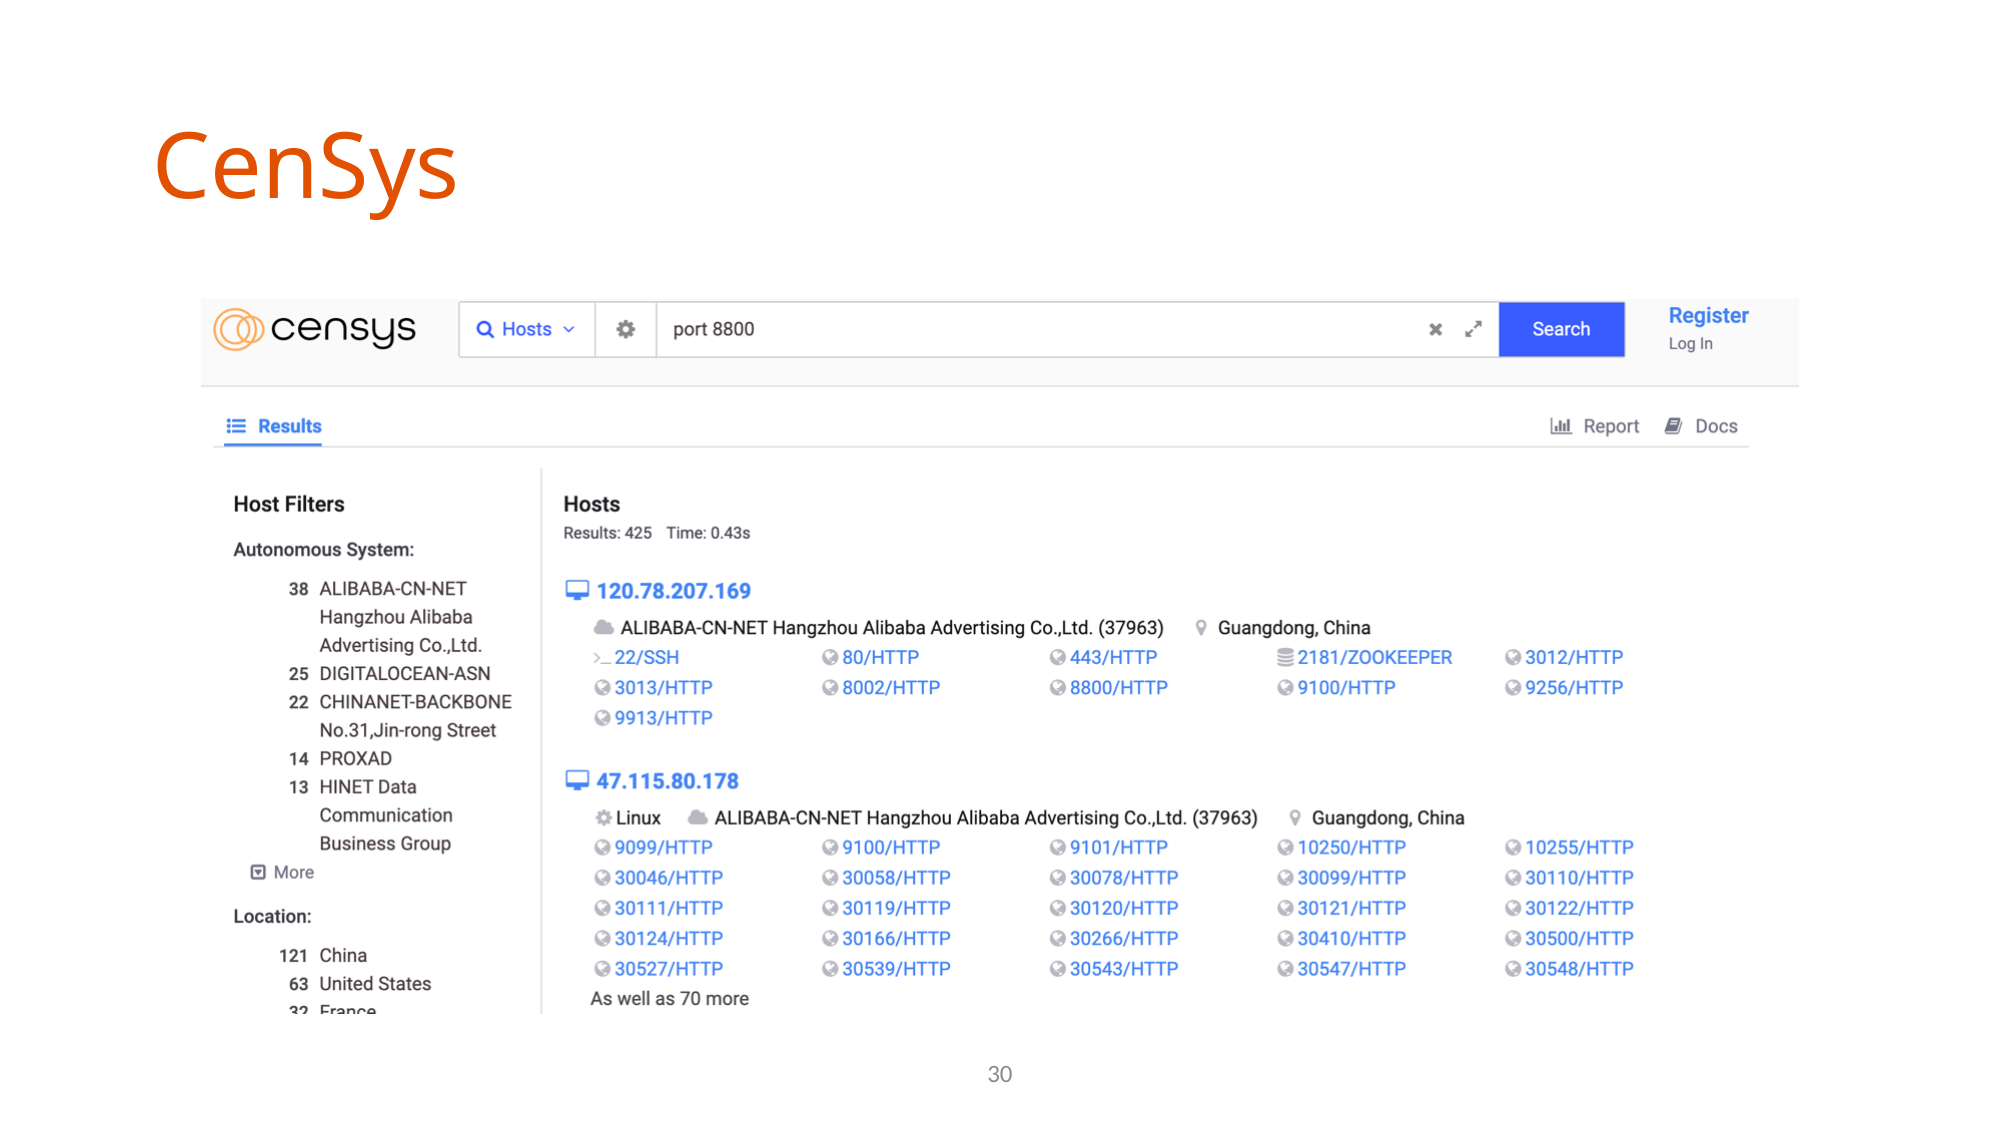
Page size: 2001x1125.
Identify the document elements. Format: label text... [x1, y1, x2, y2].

slide_number 30 [774, 1042, 1225, 1103]
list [201, 299, 1799, 1014]
title CenSys [137, 59, 1863, 278]
